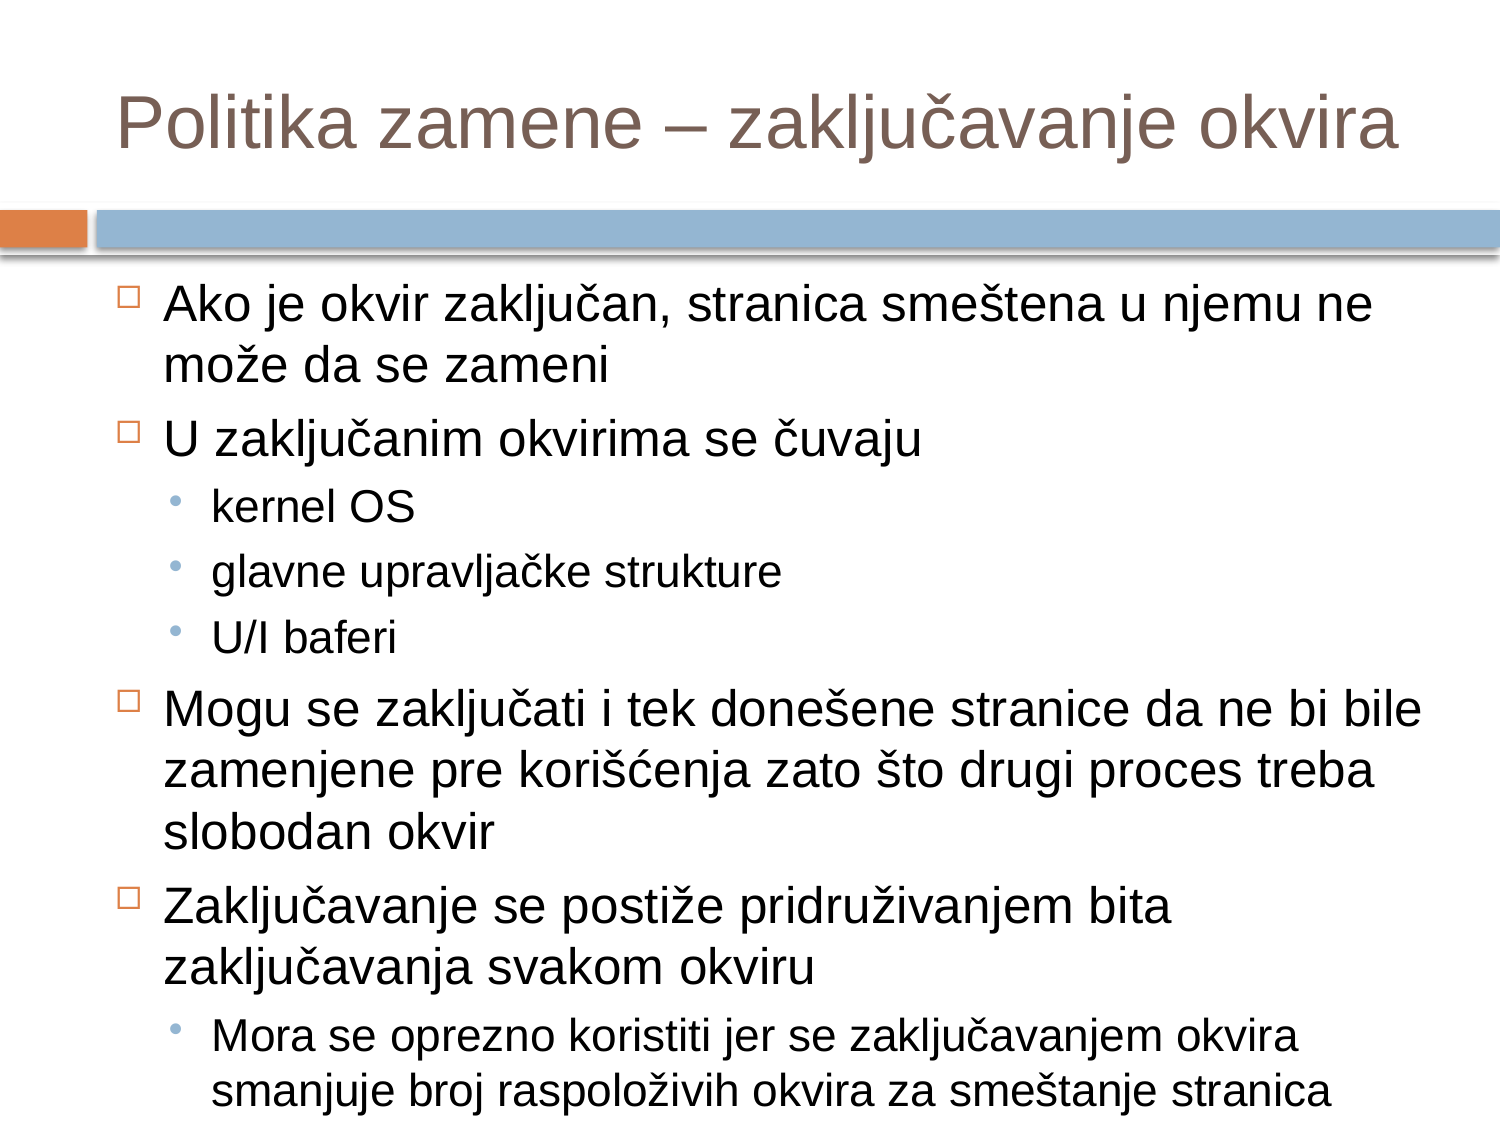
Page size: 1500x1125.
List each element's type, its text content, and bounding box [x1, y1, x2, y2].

list Ako je okvir zaključan, stranica smeštena u njemu ne može da se zameni U zaključanim okvirima se čuvaju kernel OS glavne upravljačke strukture U/I baferi Mogu se zaključati i tek donešene stranice da ne bi bile zamenjene pre korišćenja zato što drugi proces treba slobodan okvir Zaključavanje se postiže pridruživanjem bita zaključavanja svakom okviru Mora se oprezno koristiti jer se zaključavanjem okvira smanjuje broj raspoloživih okvira za smeštanje stranica [100, 262, 1488, 1125]
title Politika zamene – zaključavanje okvira [100, 37, 1438, 200]
